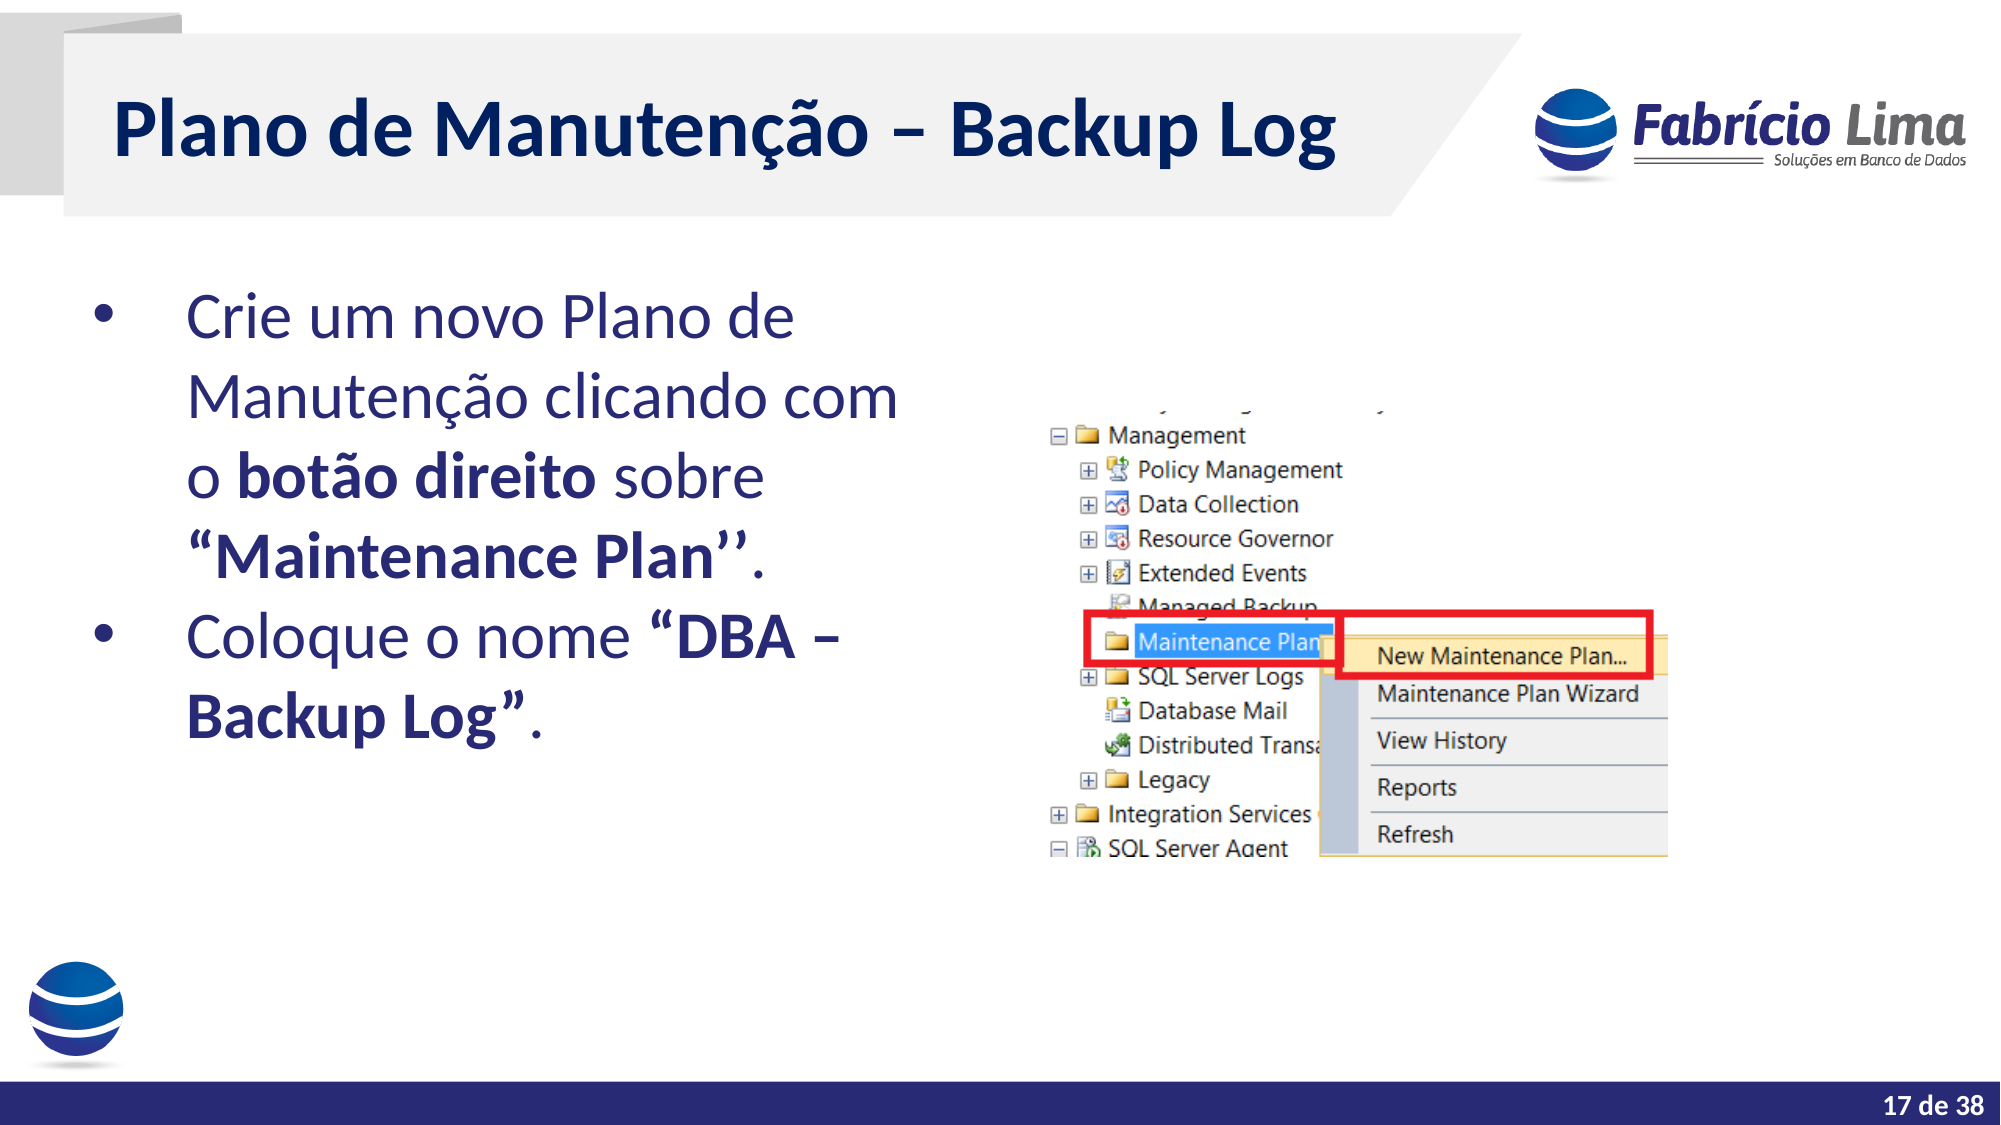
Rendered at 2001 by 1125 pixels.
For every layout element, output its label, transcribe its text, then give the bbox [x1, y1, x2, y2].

picture [14, 951, 137, 1082]
text_box Crie um novo Plano de Manutenção clicando com o botão direito sobre “Maintenance Plan’’. Coloque o nome “DBA – Backup Log”. [77, 264, 945, 760]
text_box Plano de Manutenção – Backup Log [62, 32, 1390, 213]
picture [1031, 411, 1668, 857]
picture [1501, 42, 1997, 217]
slide_number 11 de 38 [1718, 1083, 2000, 1125]
